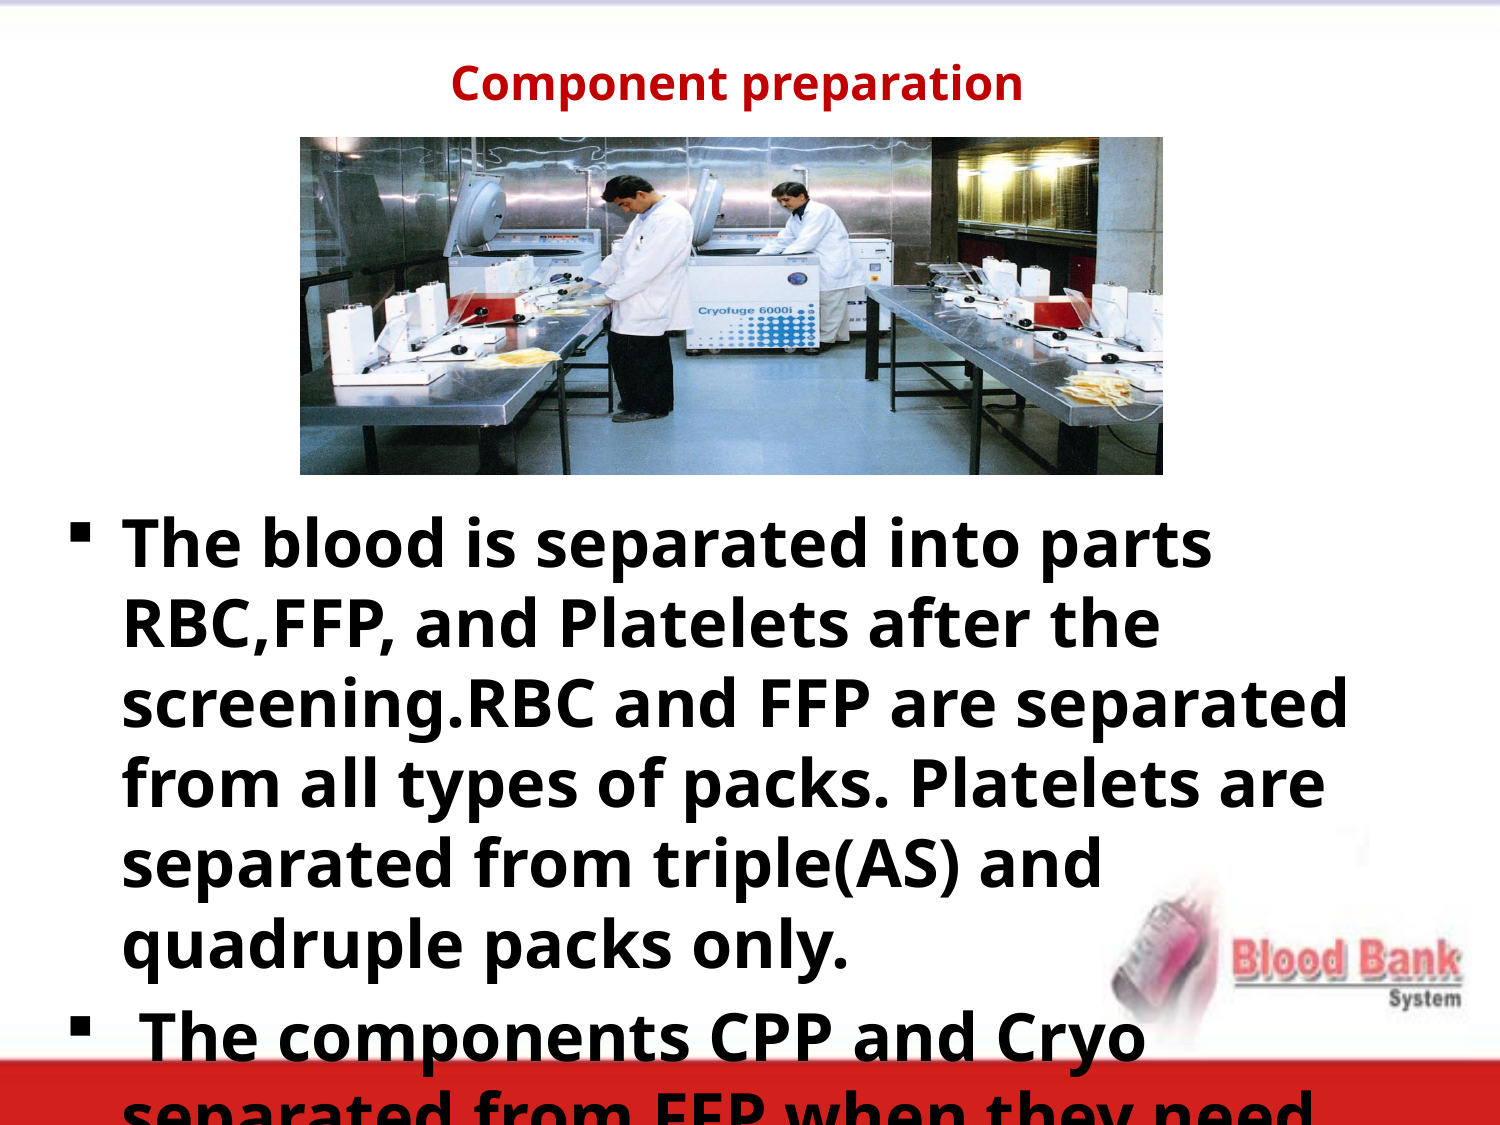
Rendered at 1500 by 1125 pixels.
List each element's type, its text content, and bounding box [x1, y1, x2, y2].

picture [0, 0, 1500, 1125]
list The blood is separated into parts RBC,FFP, and Platelets after the screening.RBC and FFP are separated from all types of packs. Platelets are separated from triple(AS) and quadruple packs only. The components CPP and Cryo separated from FFP when they need. [50, 493, 1438, 1125]
title Component preparation [62, 0, 1413, 175]
